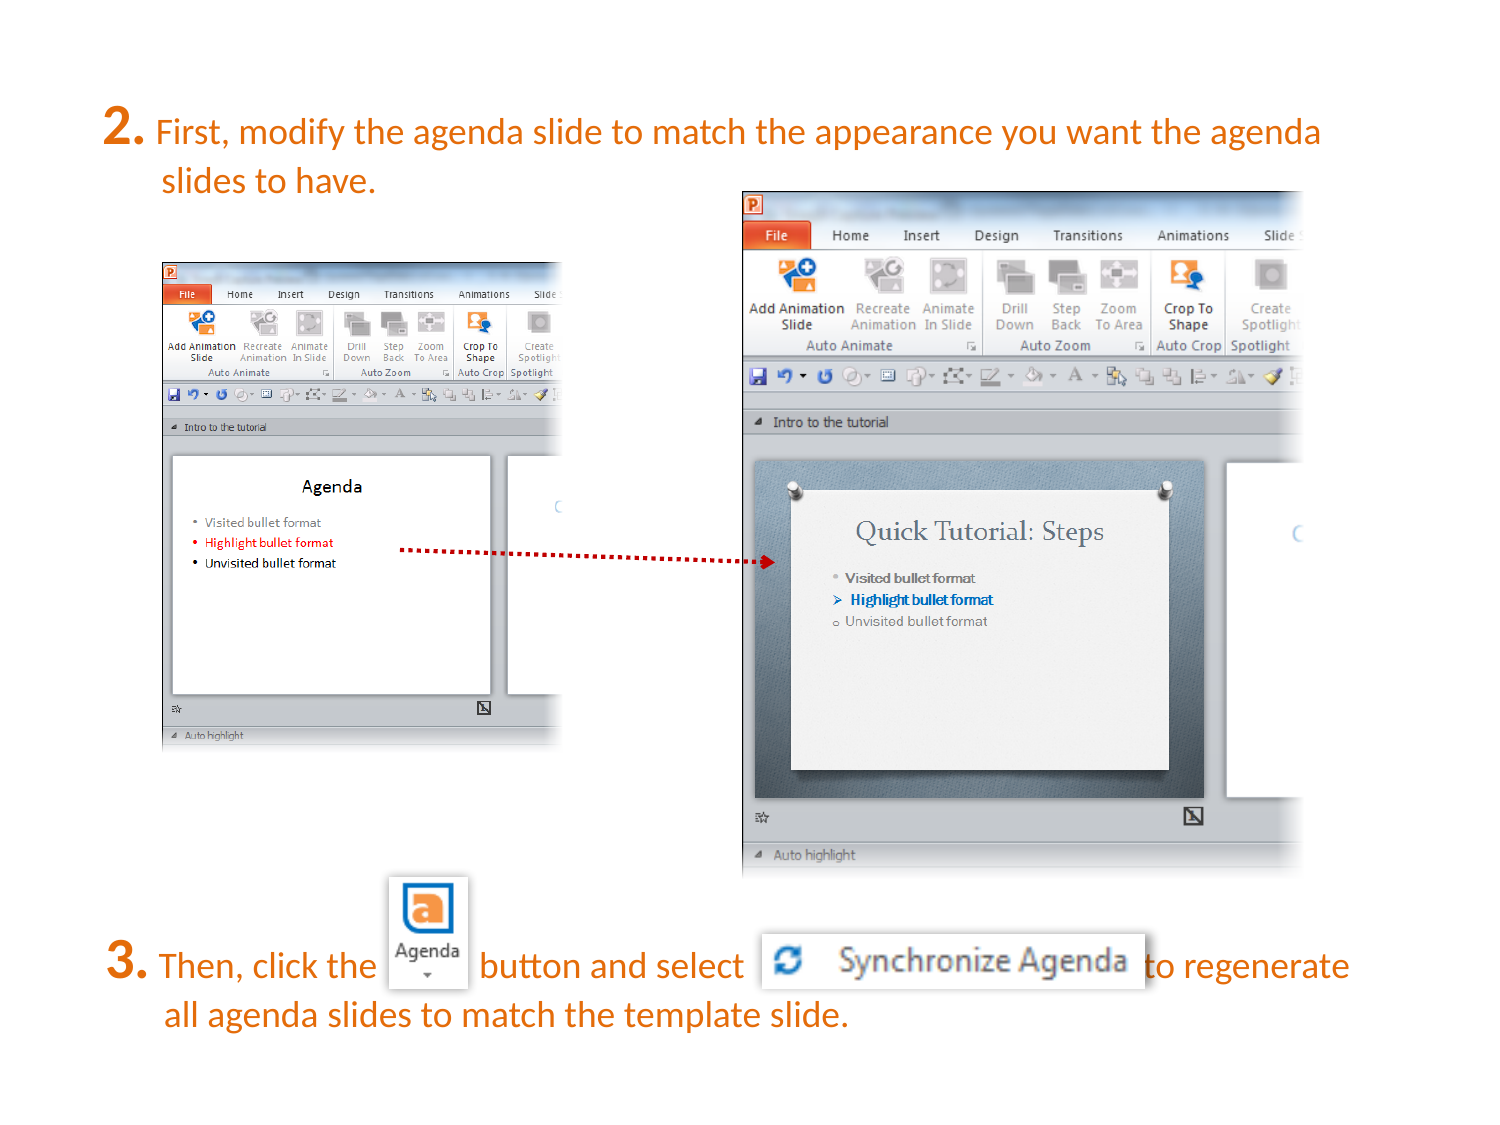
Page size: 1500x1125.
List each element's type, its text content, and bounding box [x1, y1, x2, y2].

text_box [399, 549, 776, 563]
picture [762, 934, 1145, 989]
picture [389, 877, 468, 989]
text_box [742, 190, 1306, 880]
text_box 3. Then, click the button and select to regenerate all agenda slides to match the template slide. [90, 912, 1403, 1043]
picture [162, 262, 563, 753]
text_box 2. First, modify the agenda slide to match the appearance you want the agenda slides to have. [87, 78, 1400, 209]
